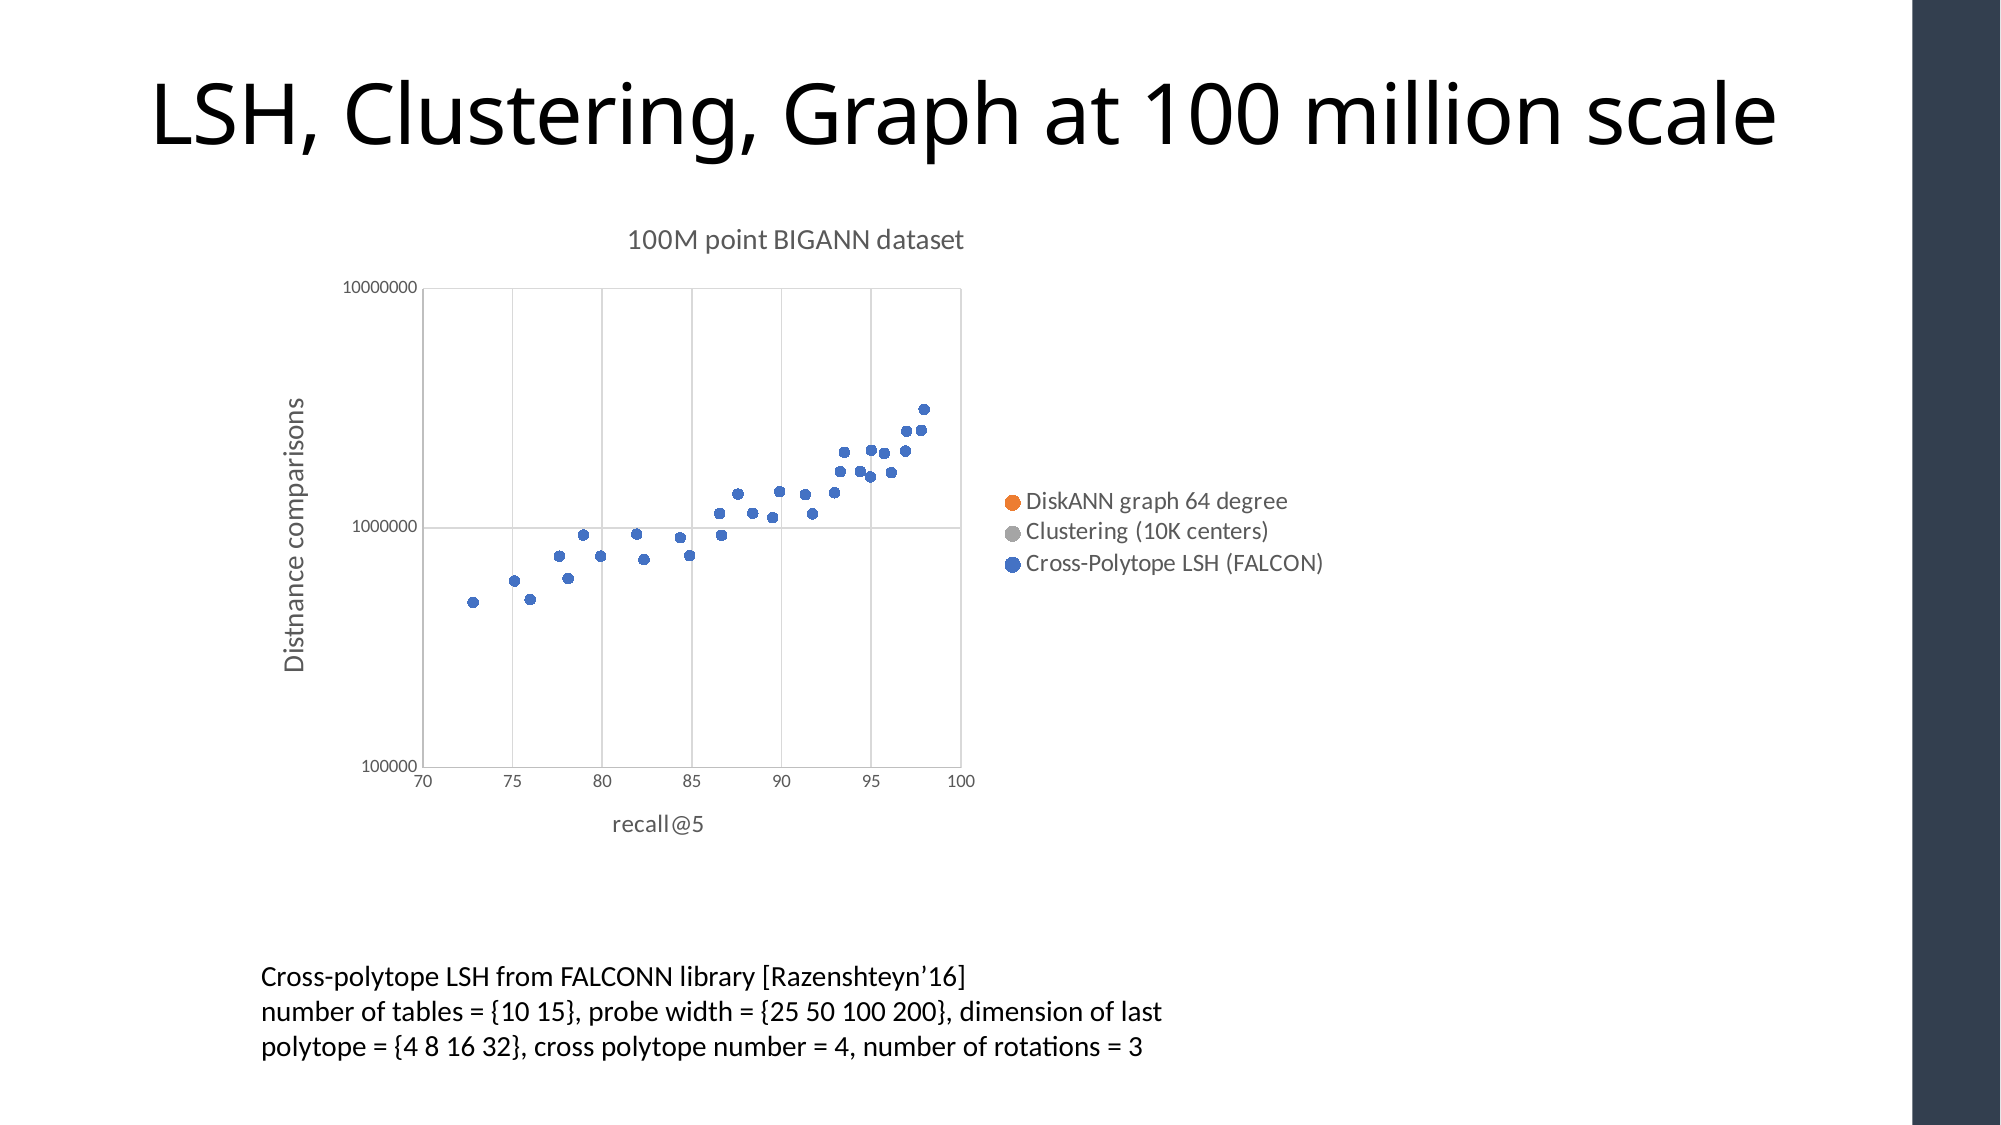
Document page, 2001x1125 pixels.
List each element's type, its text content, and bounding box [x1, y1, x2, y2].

text_box Cross-polytope LSH from FALCONN library [Razenshteyn’16] number of tables = {10 15}, probe width = {25 50 100 200}, dimension of last polytope = {4 8 16 32}, cross polytope number = 4, number of rotations = 3 [246, 949, 1184, 1070]
chart [245, 196, 1346, 871]
title LSH, Clustering, Graph at 100 million scale [134, 60, 1797, 171]
